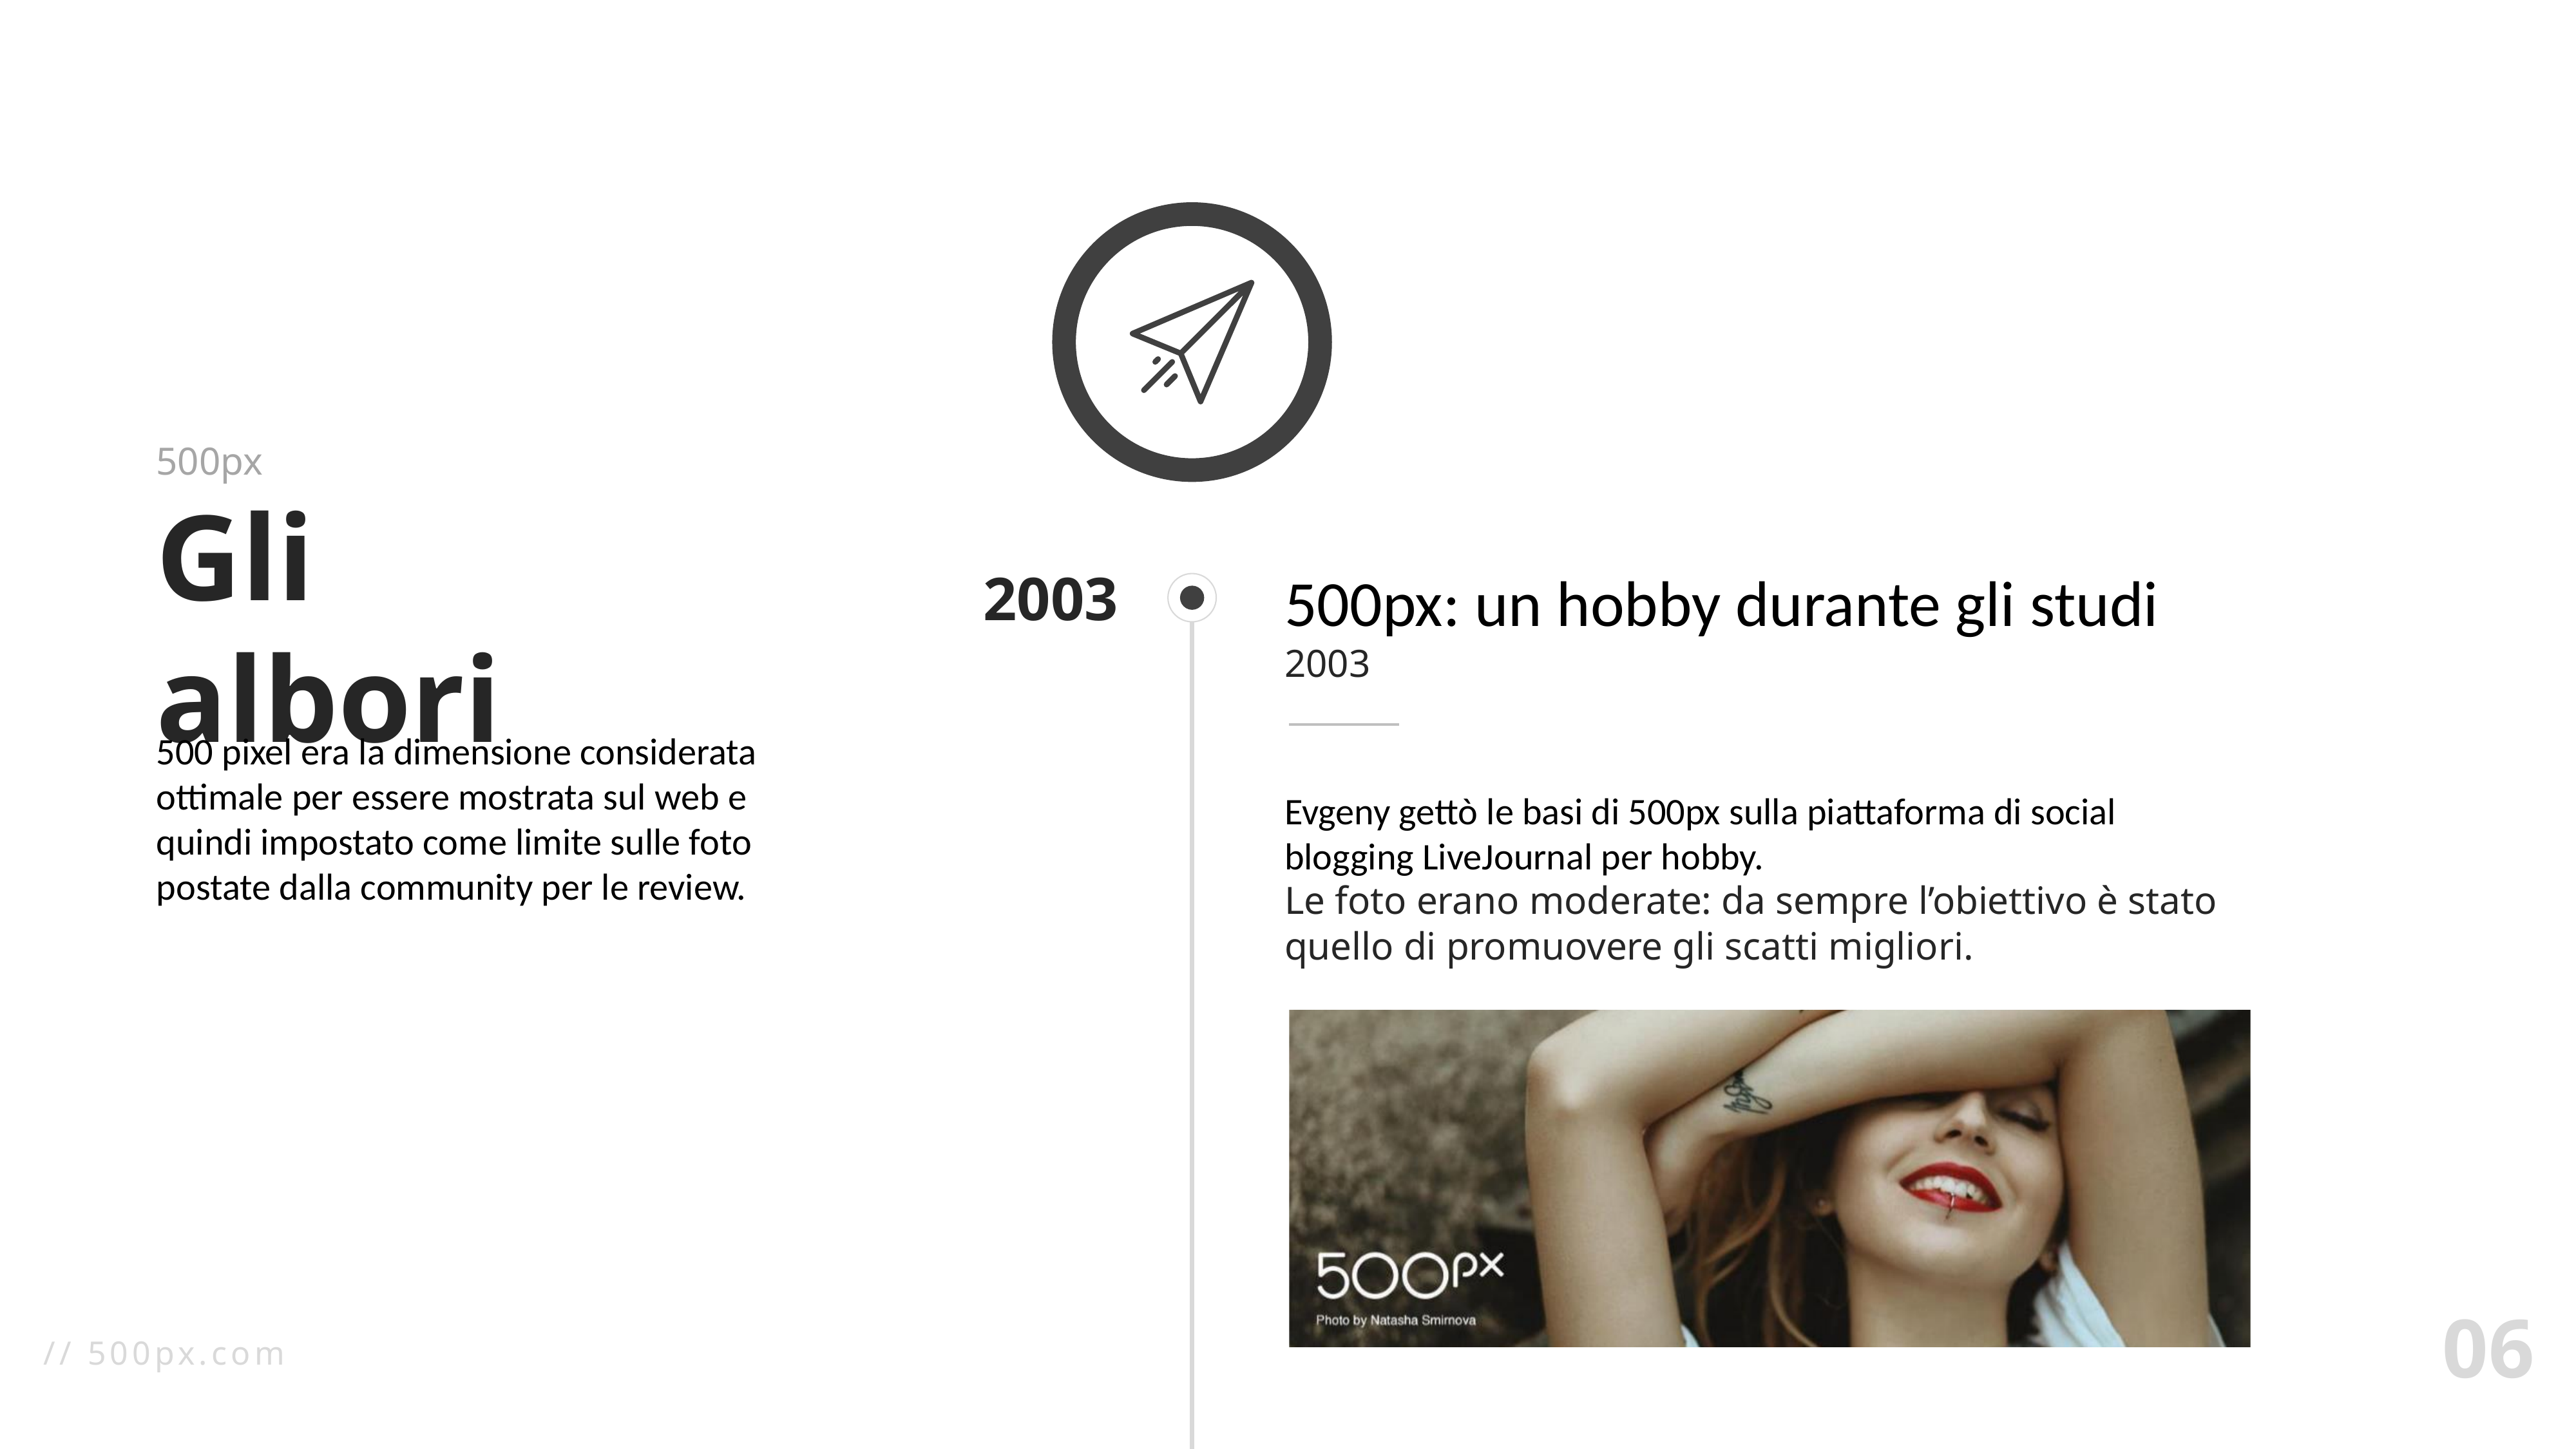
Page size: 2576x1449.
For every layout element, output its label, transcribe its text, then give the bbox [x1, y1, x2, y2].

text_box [147, 432, 844, 907]
text_box [1129, 279, 1255, 404]
picture [1289, 1010, 2251, 1347]
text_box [1168, 573, 1217, 622]
text_box 2003 [957, 556, 1144, 638]
slide_number 06 [2351, 1304, 2544, 1401]
text_box 500px: un hobby durante gli studi 2003 [1275, 557, 2251, 690]
text_box [1051, 202, 1333, 483]
text_box Evgeny gettò le basi di 500px sulla piattaforma di social blogging LiveJournal per hobby. Le foto erano moderate: da sempre l’obiettivo è stato quello di promuovere gli scatti migliori. [1275, 782, 2253, 972]
slide_number // 500px.com [33, 1304, 419, 1401]
